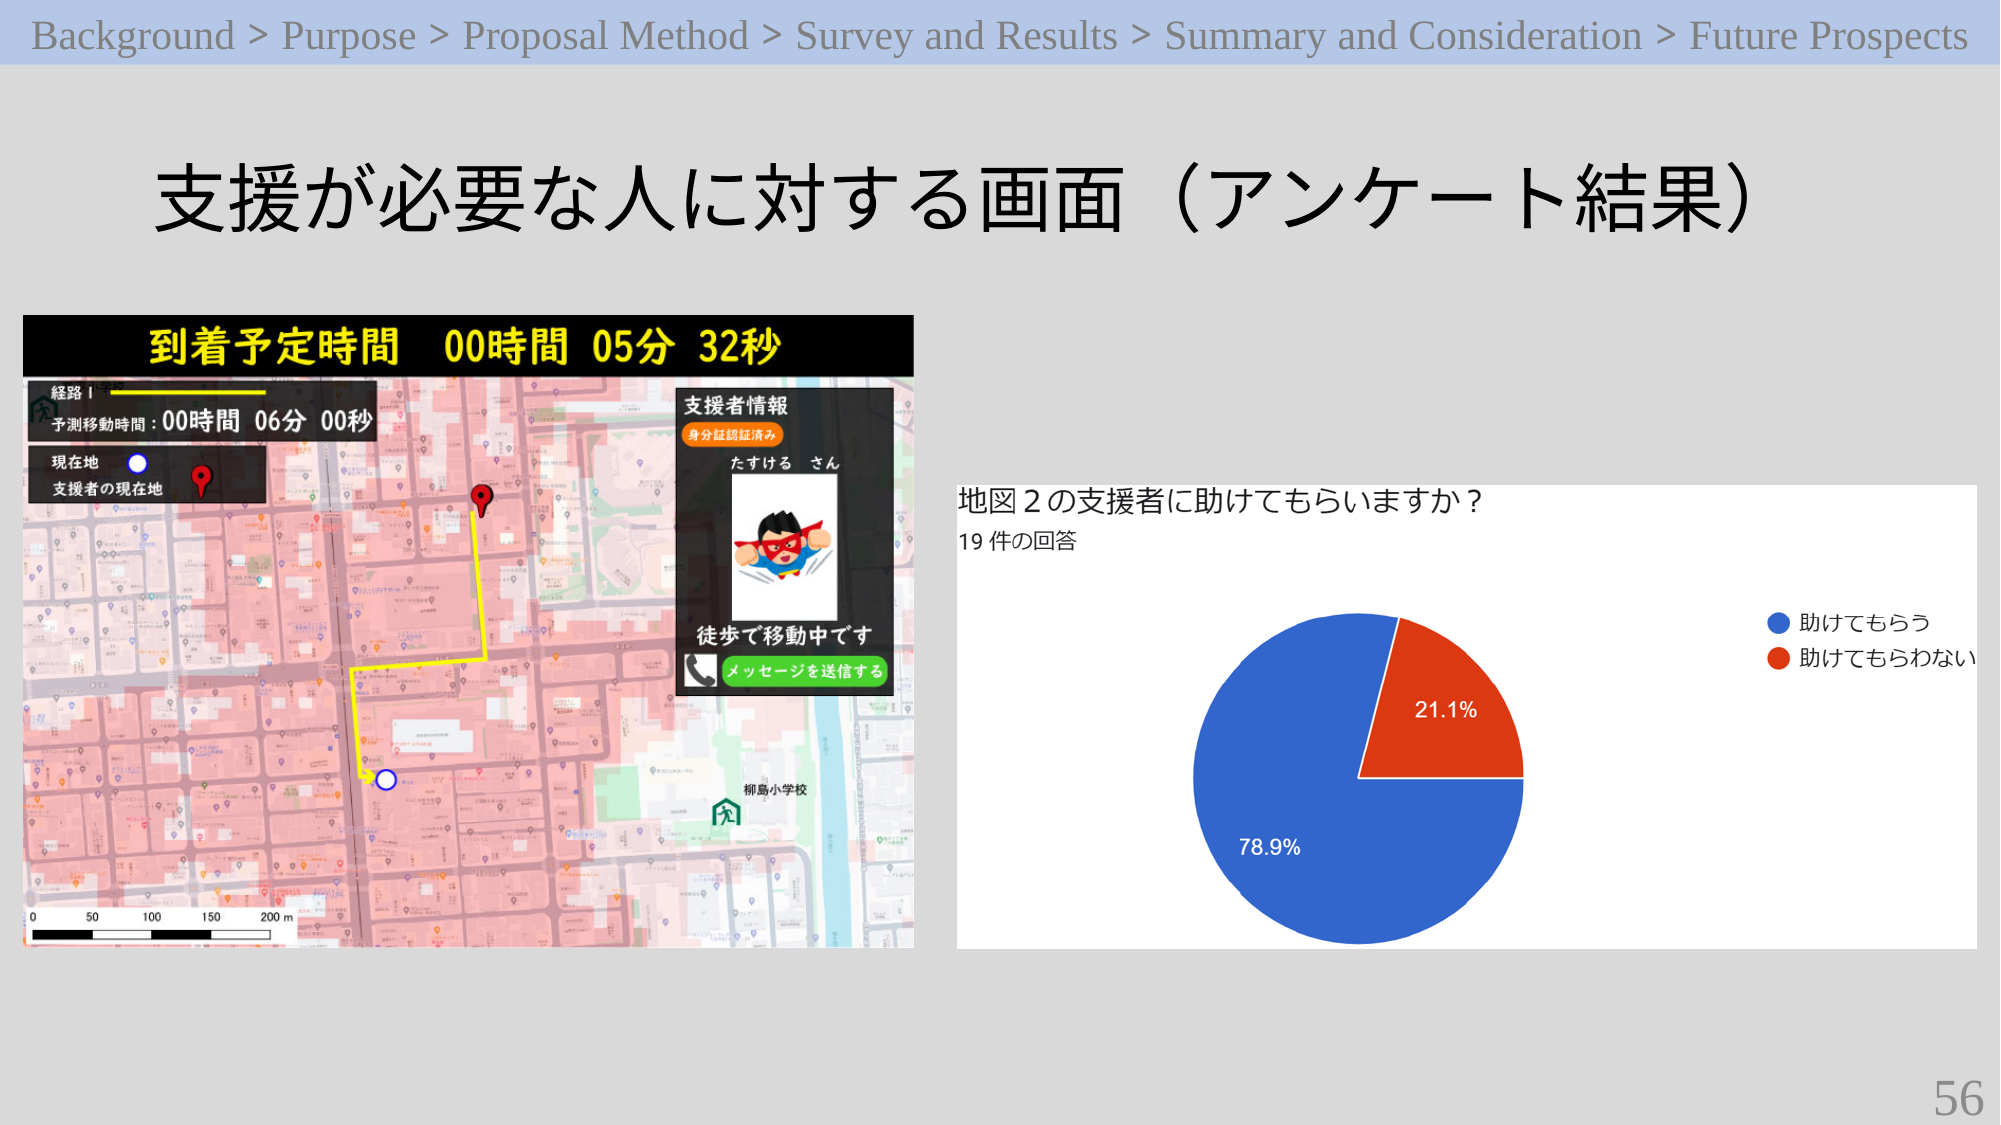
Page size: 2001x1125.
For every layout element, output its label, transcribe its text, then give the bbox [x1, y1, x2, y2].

picture [956, 485, 1977, 949]
slide_number 56 [1550, 1065, 2000, 1125]
picture [23, 315, 914, 948]
text_box 支援が必要な人に対する画面（アンケート結果） [137, 127, 1863, 278]
text_box Background > Purpose > Proposal Method > Survey and Results > Summary and Consideration > Future Prospects [0, 0, 2000, 65]
